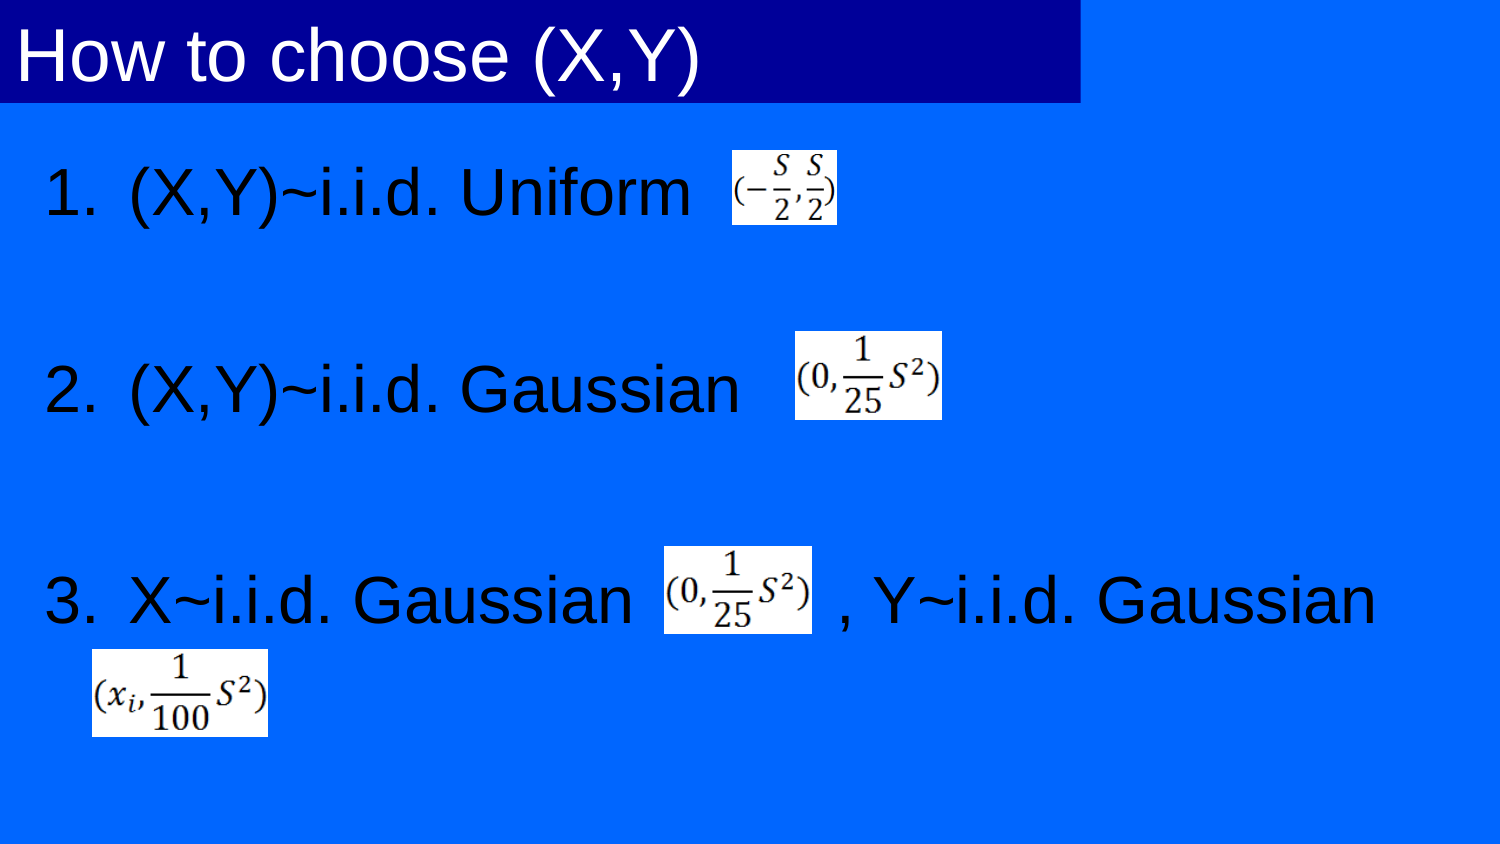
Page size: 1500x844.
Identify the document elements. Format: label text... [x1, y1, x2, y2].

picture [732, 150, 837, 225]
picture [664, 545, 812, 635]
picture [91, 648, 269, 738]
picture [795, 331, 943, 420]
list (X,Y)~i.i.d. Uniform (X,Y)~i.i.d. Gaussian X~i.i.d. Gaussian , Y~i.i.d. Gaussian [29, 129, 1447, 750]
title How to choose (X,Y) [0, 1, 1081, 103]
